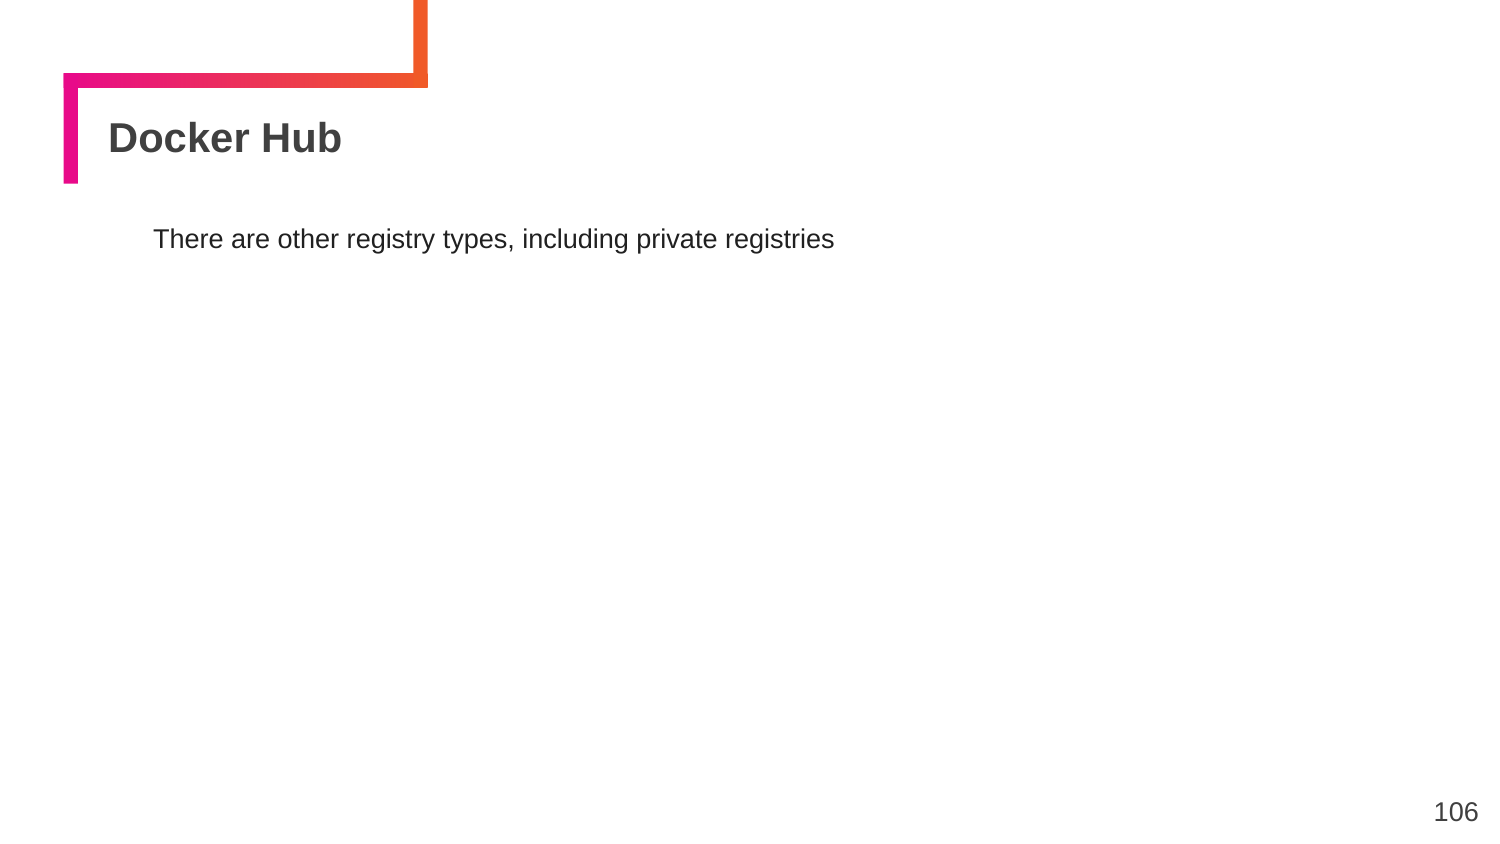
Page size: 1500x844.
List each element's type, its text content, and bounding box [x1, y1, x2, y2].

title Docker Hub [100, 117, 1455, 169]
slide_number 106 [1403, 779, 1494, 844]
subtitle There are other registry types, including private registries [100, 206, 1352, 727]
